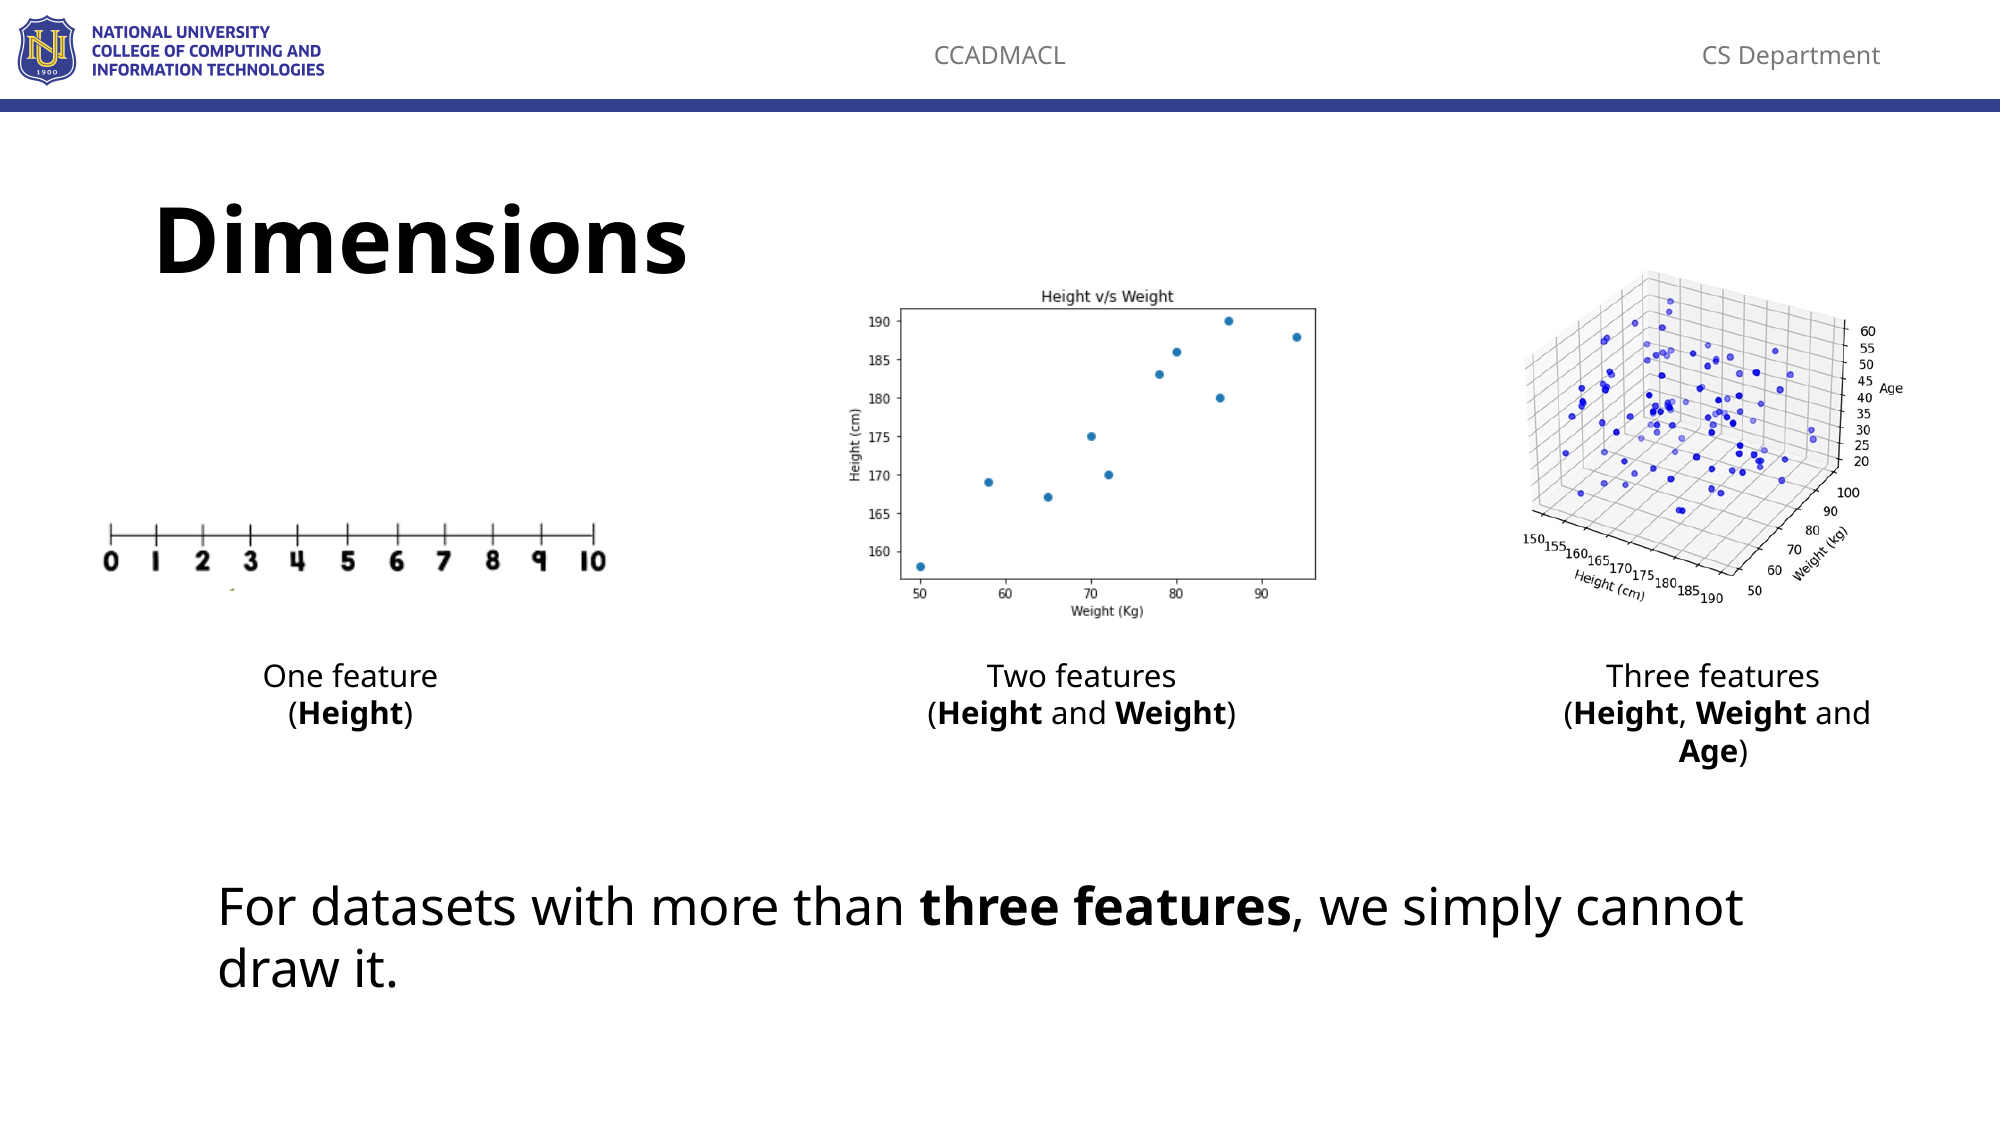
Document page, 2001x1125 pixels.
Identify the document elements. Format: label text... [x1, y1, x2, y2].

picture [0, 0, 337, 99]
picture [831, 276, 1341, 632]
title Dimensions [137, 135, 1863, 353]
text_box For datasets with more than three features, we simply cannot draw it. [199, 856, 1799, 1014]
text_box One feature (Height) [197, 648, 513, 739]
picture [92, 514, 617, 591]
text_box Three features (Height, Weight and Age) [1513, 648, 1913, 776]
text_box Two features (Height and Weight) [847, 648, 1325, 739]
picture [1508, 261, 1919, 618]
